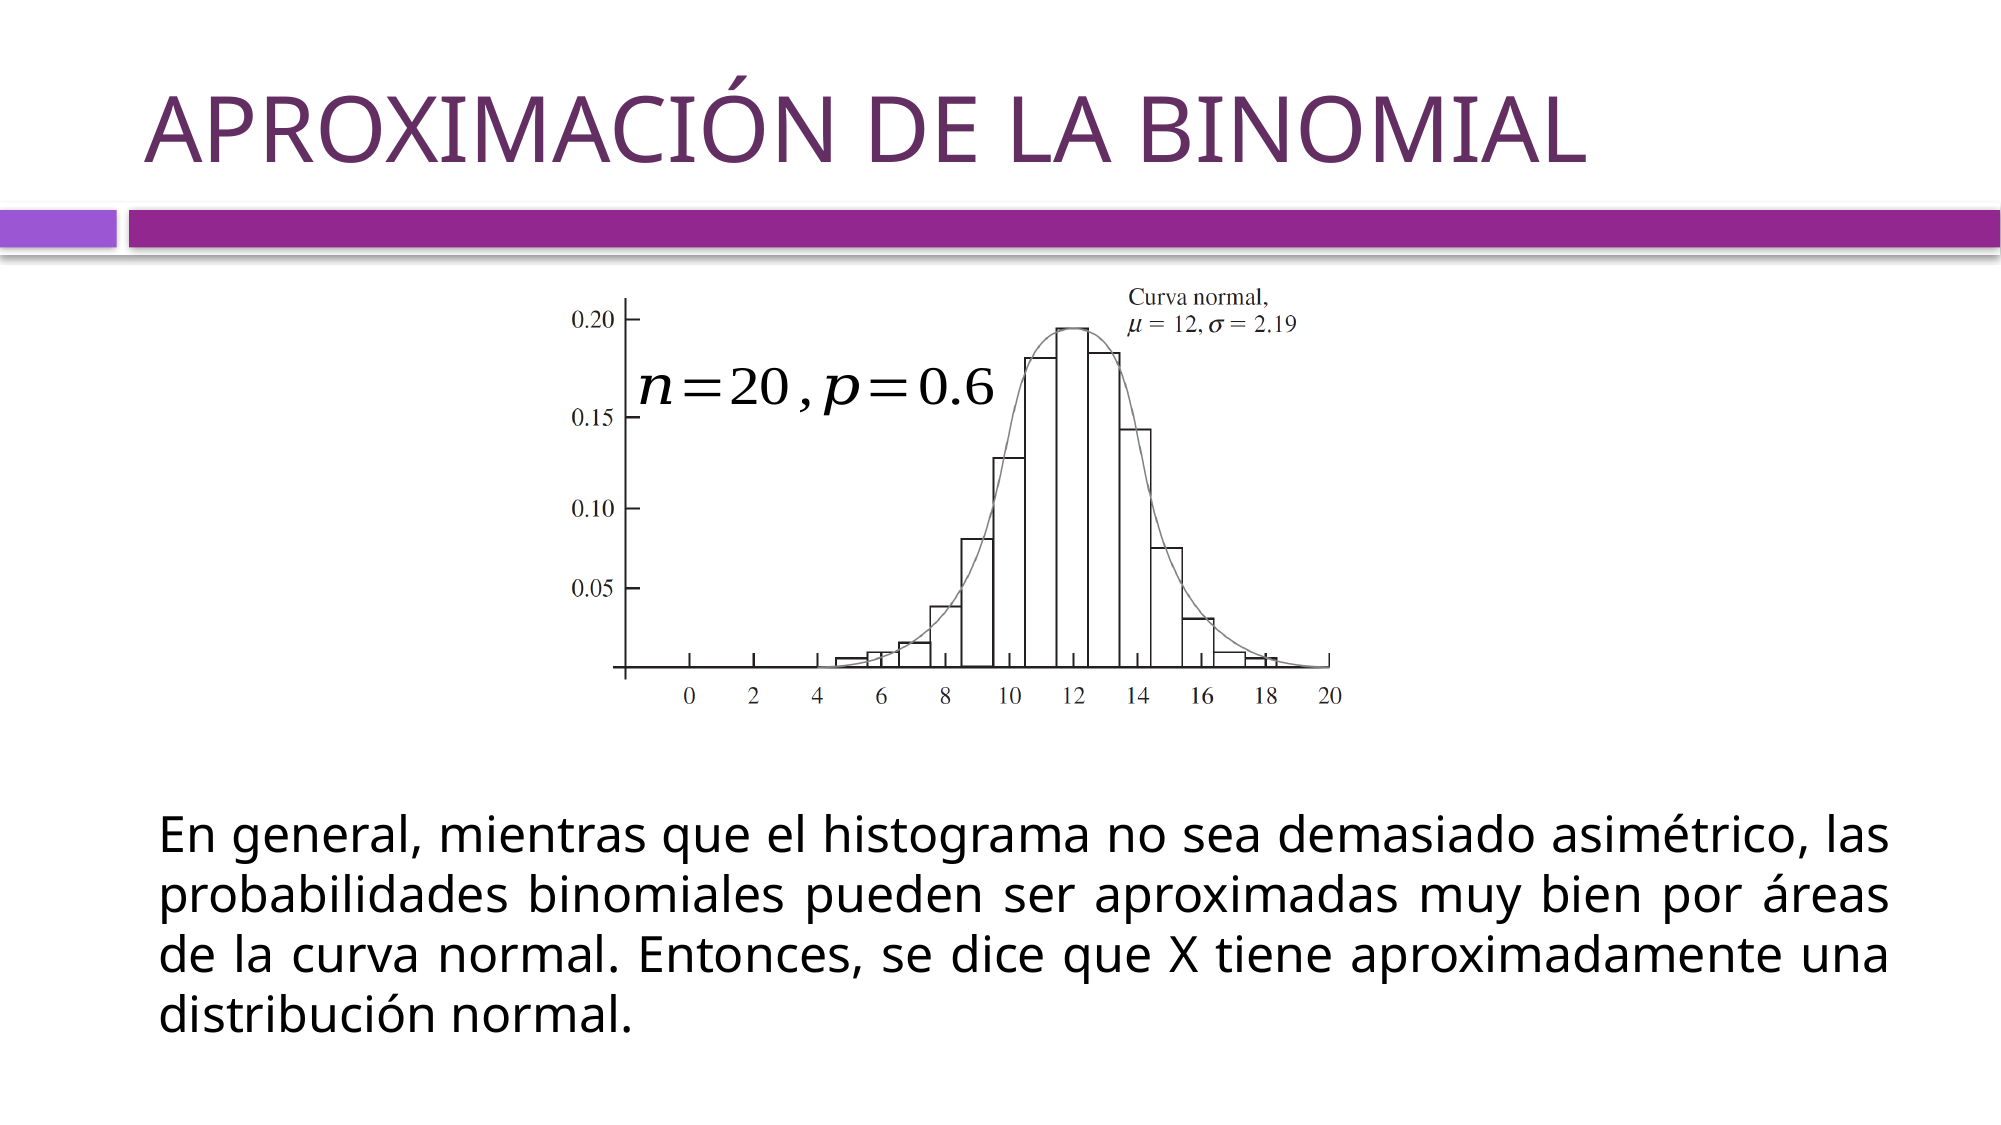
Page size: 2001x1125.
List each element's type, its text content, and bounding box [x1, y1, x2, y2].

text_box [571, 287, 1344, 708]
text_box En general, mientras que el histograma no sea demasiado asimétrico, las probabilidades binomiales pueden ser aproximadas muy bien por áreas de la curva normal. Entonces, se dice que X tiene aproximadamente una distribución normal. [143, 794, 1907, 1050]
title Aproximación de la binomial [129, 3, 1705, 248]
